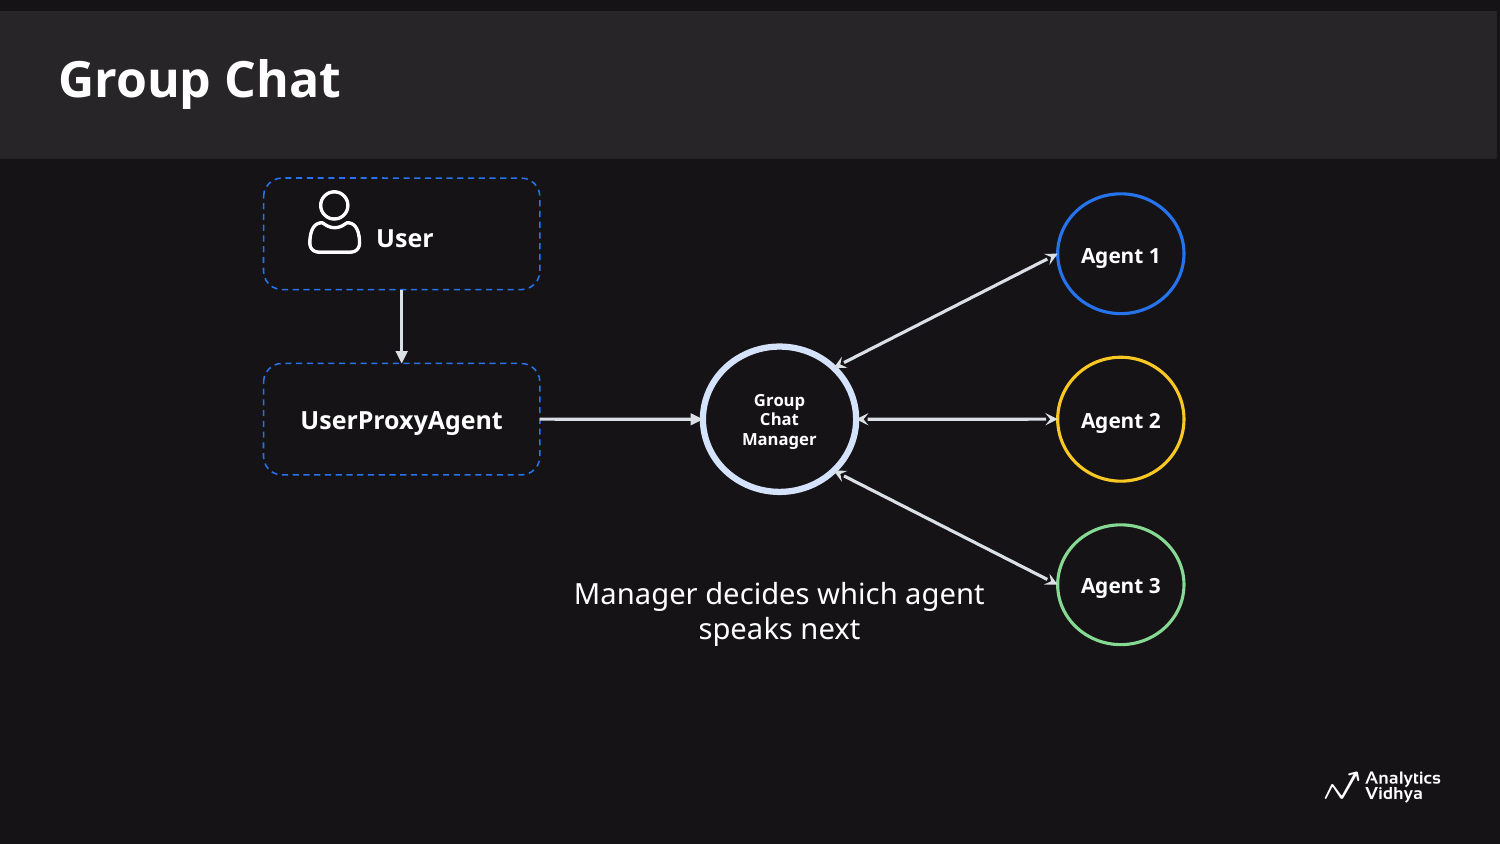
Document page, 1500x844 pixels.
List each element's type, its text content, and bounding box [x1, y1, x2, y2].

text_box [0, 11, 1497, 159]
text_box Agent 1 [1057, 230, 1184, 281]
text_box [1064, 281, 1178, 314]
text_box Agent 2 [1057, 395, 1184, 446]
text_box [833, 470, 1058, 585]
text_box Group Chat [43, 32, 1355, 119]
text_box User [263, 177, 540, 290]
text_box [1063, 446, 1178, 482]
text_box [1063, 524, 1179, 560]
text_box [1064, 611, 1178, 645]
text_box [833, 253, 1058, 369]
text_box Manager decides which agent speaks next [519, 560, 1040, 661]
text_box UserProxyAgent [263, 363, 540, 475]
text_box Agent 3 [1057, 560, 1184, 611]
picture [307, 190, 372, 254]
picture [1320, 769, 1445, 805]
text_box Group Chat Manager [702, 346, 857, 492]
text_box [1062, 193, 1179, 230]
text_box [1062, 357, 1179, 395]
